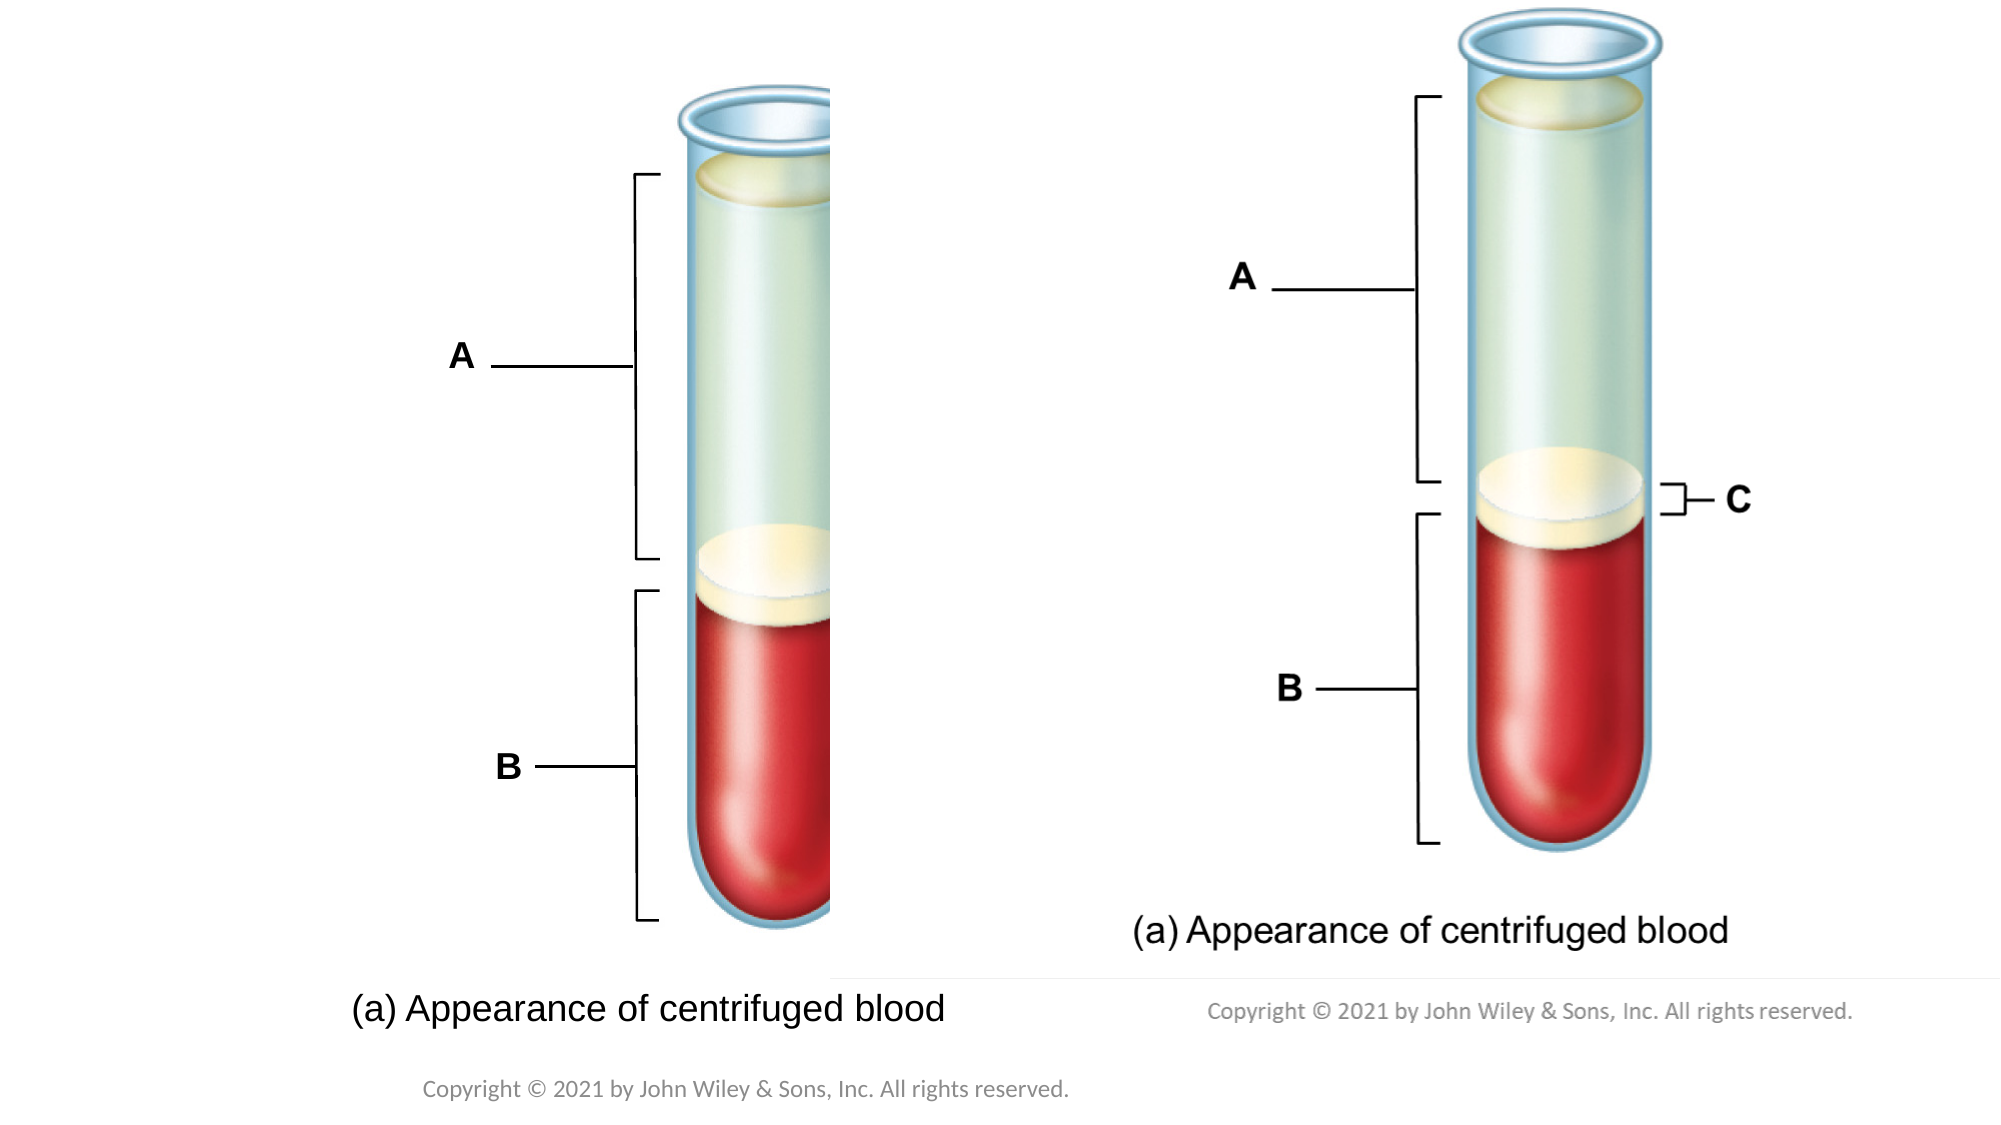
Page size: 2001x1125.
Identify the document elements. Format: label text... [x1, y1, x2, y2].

picture [49, 0, 2000, 1056]
footer Copyright © 2021 by John Wiley & Sons, Inc. All rights reserved. [256, 1056, 1244, 1125]
